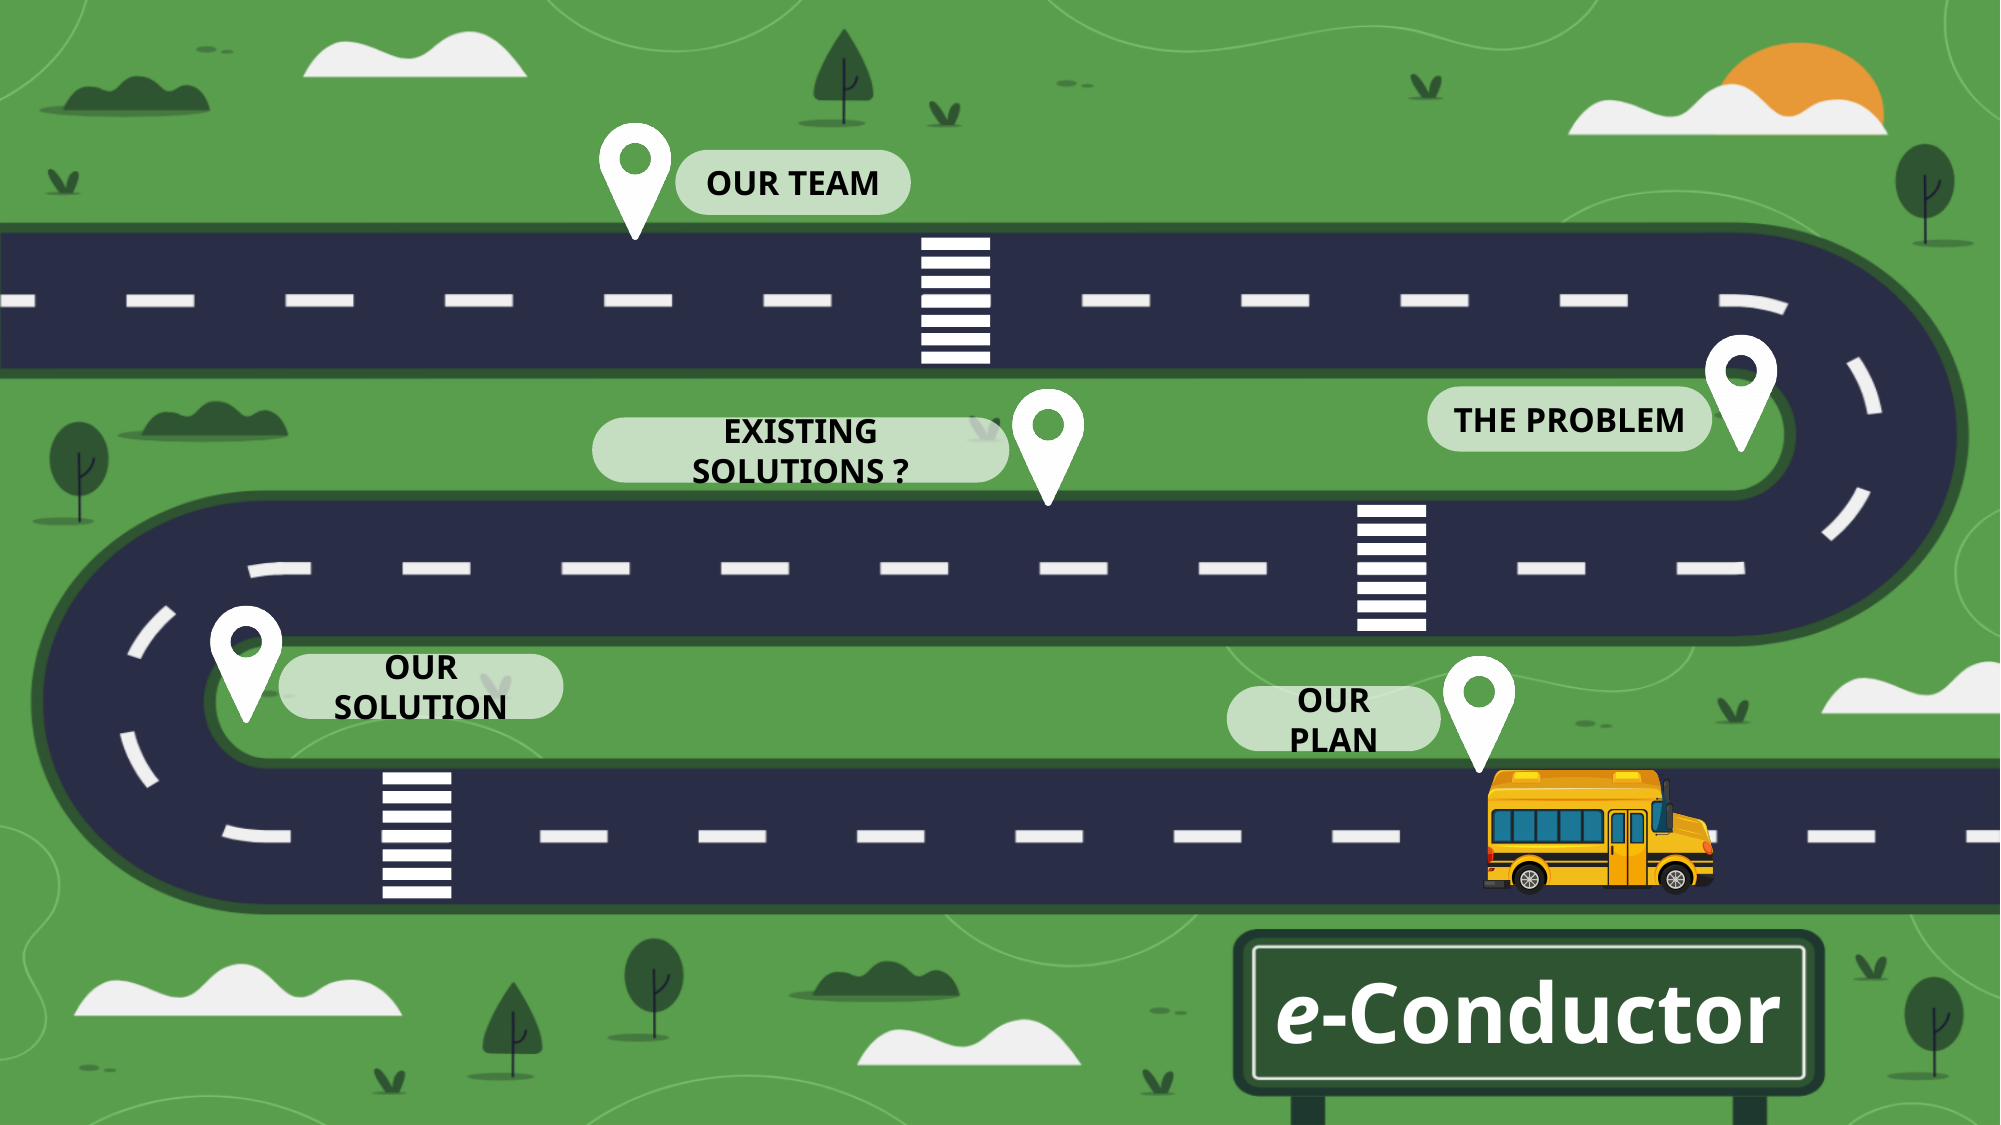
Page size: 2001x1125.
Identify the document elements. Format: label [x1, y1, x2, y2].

text_box [382, 772, 452, 899]
text_box [921, 237, 991, 364]
picture [0, 0, 2000, 1125]
text_box [1357, 504, 1427, 631]
